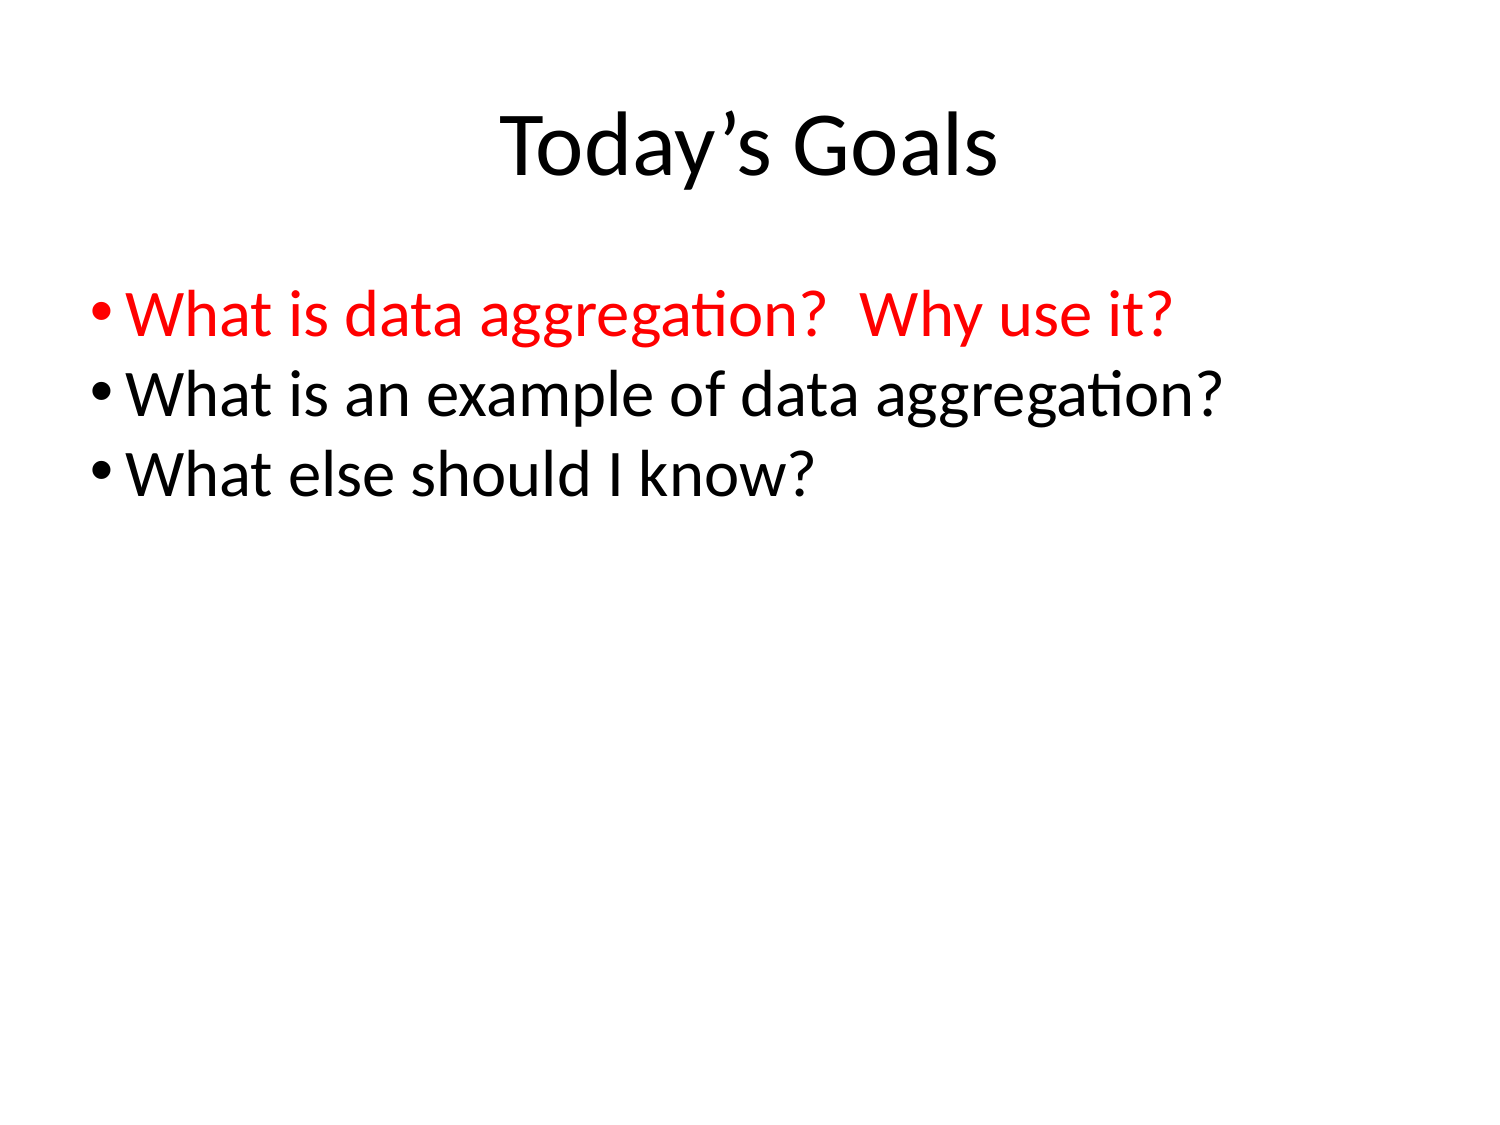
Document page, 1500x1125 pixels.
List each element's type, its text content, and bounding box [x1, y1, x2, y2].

text_box What is data aggregation? Why use it? What is an example of data aggregation? What else should I know? [75, 262, 1425, 1005]
text_box Today’s Goals [75, 45, 1425, 233]
